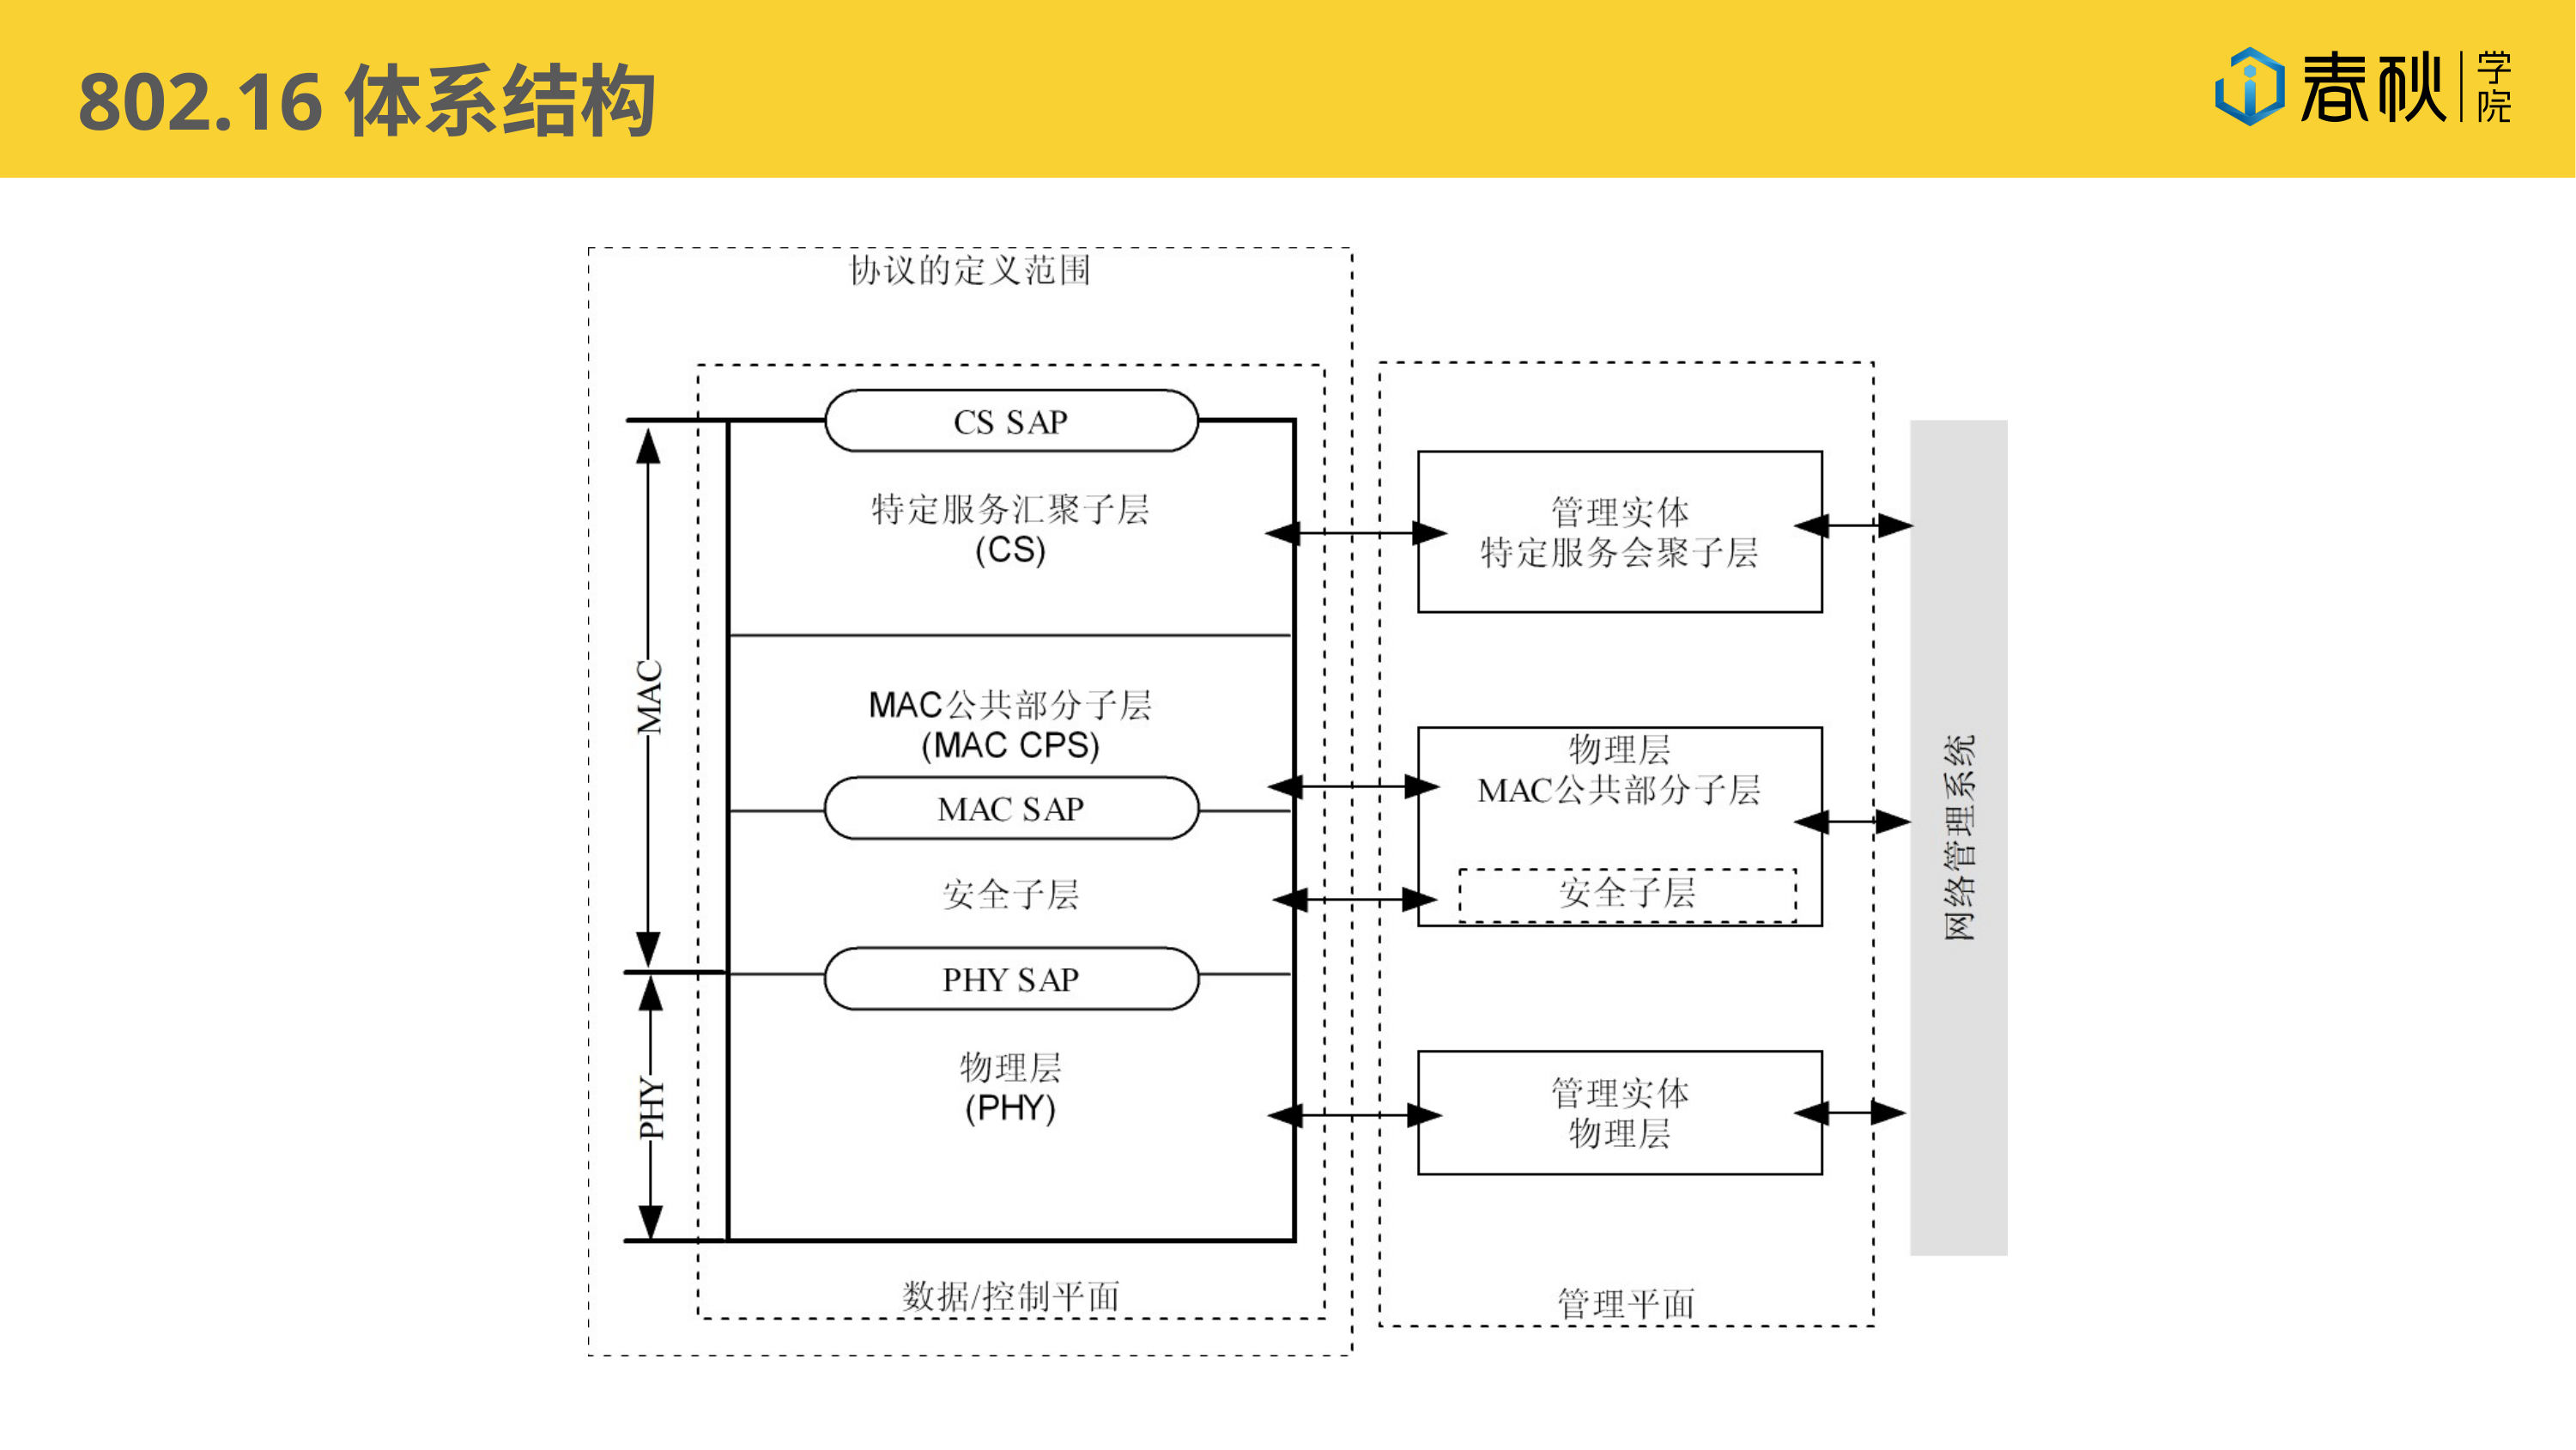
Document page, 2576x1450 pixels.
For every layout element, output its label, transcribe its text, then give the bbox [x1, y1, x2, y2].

list 802.16体系结构 [64, 45, 1112, 137]
picture [0, 0, 2576, 263]
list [587, 247, 2009, 1356]
